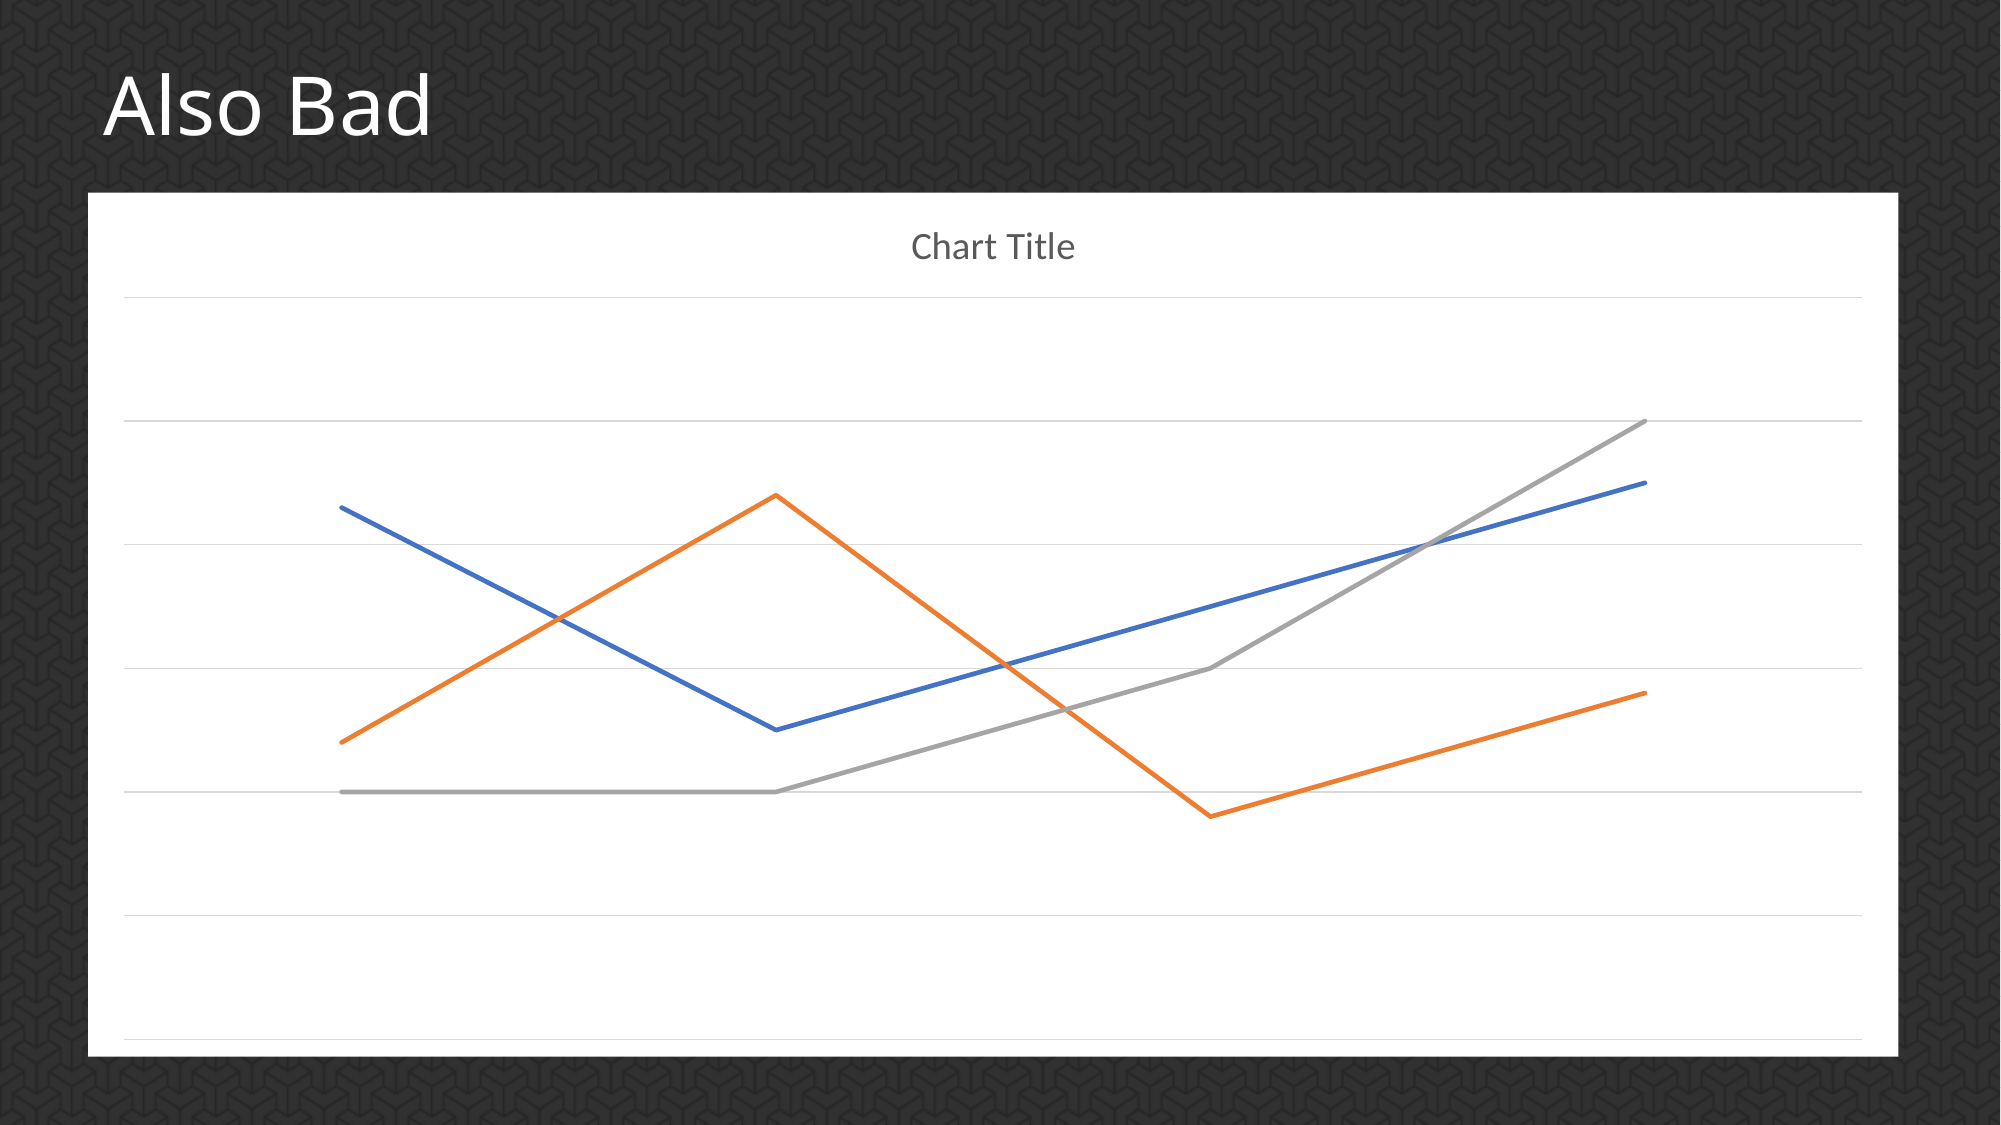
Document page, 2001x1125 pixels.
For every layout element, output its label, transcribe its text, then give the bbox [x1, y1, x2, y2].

title Also Bad [88, 57, 1814, 162]
picture [0, 0, 2001, 1125]
chart [88, 192, 1899, 1057]
